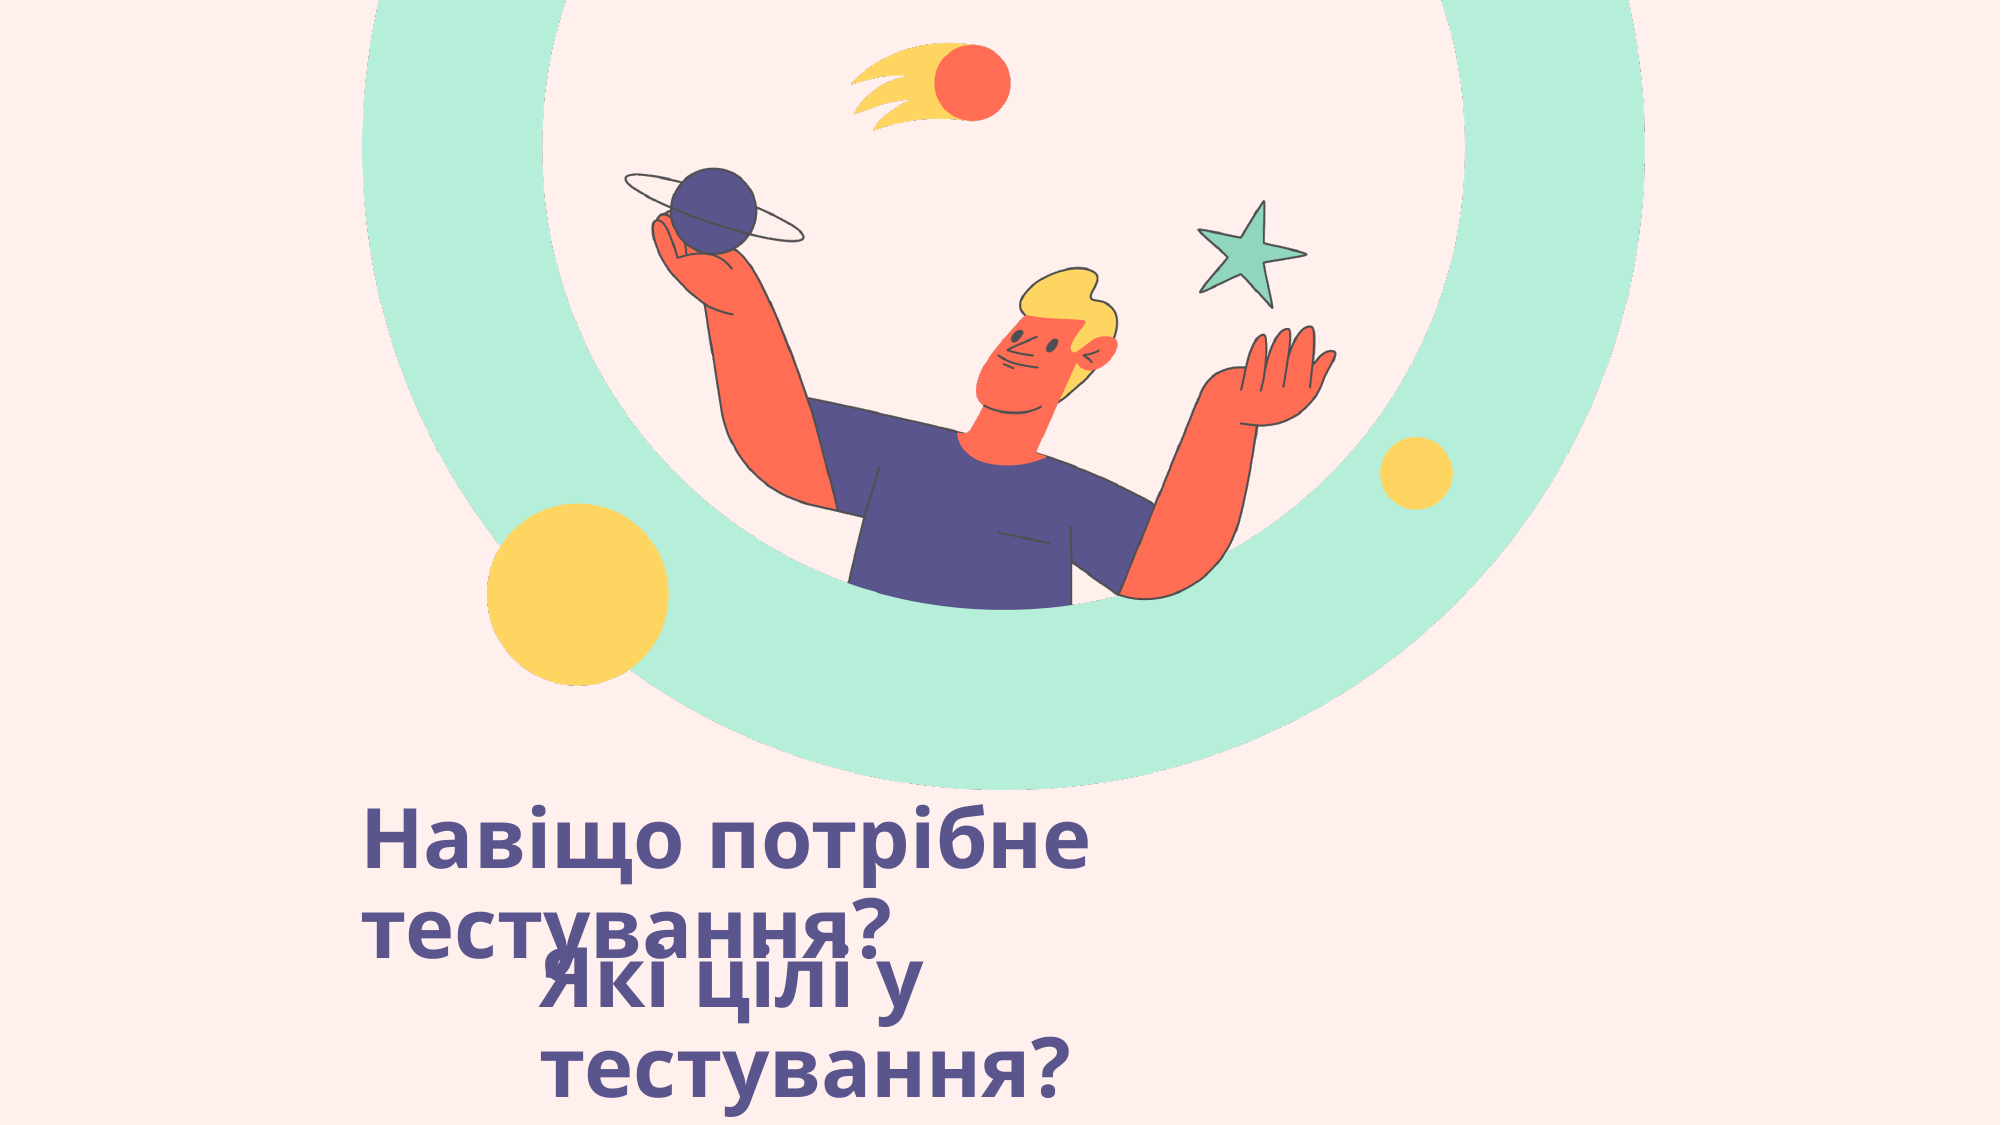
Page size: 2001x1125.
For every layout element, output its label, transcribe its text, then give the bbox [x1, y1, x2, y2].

text_box Навіщо потрібне тестування? [345, 828, 1655, 946]
text_box Які цілі у тестування? [524, 966, 1483, 1084]
picture [361, 0, 1646, 790]
